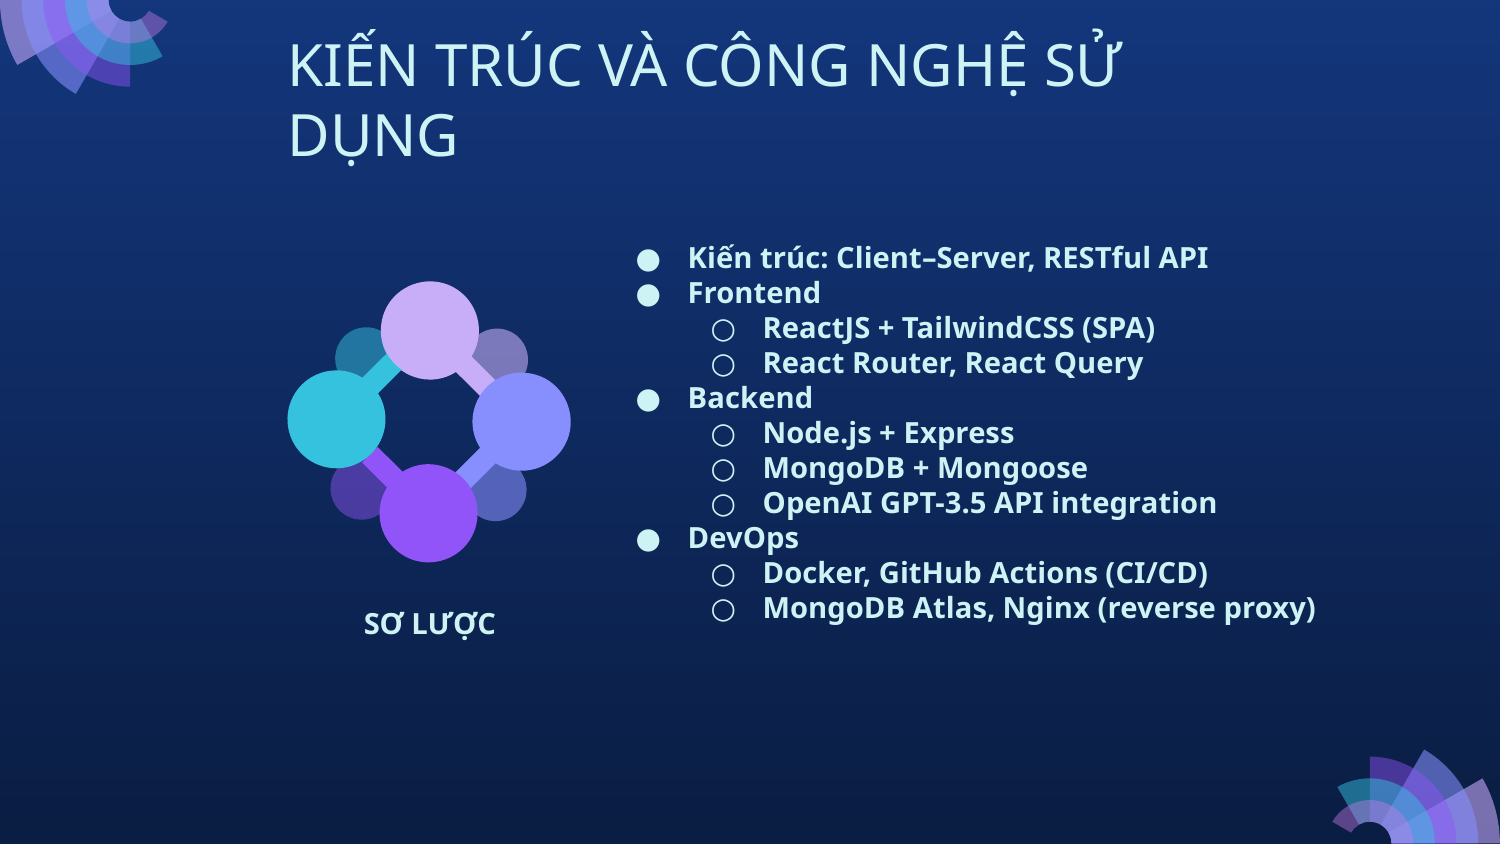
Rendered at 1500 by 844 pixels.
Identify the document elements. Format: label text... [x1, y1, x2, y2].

text_box [472, 464, 527, 522]
text_box [380, 281, 495, 395]
text_box SƠ LƯỢC [131, 591, 512, 656]
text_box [0, 0, 168, 95]
text_box [330, 462, 386, 520]
text_box [473, 328, 529, 379]
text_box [1331, 749, 1500, 844]
title KIẾN TRÚC VÀ CÔNG NGHỆ SỬ DỤNG [272, 24, 1228, 184]
text_box [455, 372, 571, 488]
list Kiến trúc: Client–Server, RESTful API Frontend ReactJS + TailwindCSS (SPA) React Router, React Query Backend Node.js + Express MongoDB + Mongoose OpenAI GPT-3.5 API integration DevOps Docker, GitHub Actions (CI/CD) MongoDB Atlas, Nginx (reverse proxy) [597, 224, 1414, 521]
text_box [287, 353, 402, 469]
text_box [362, 447, 478, 563]
text_box [335, 327, 386, 377]
